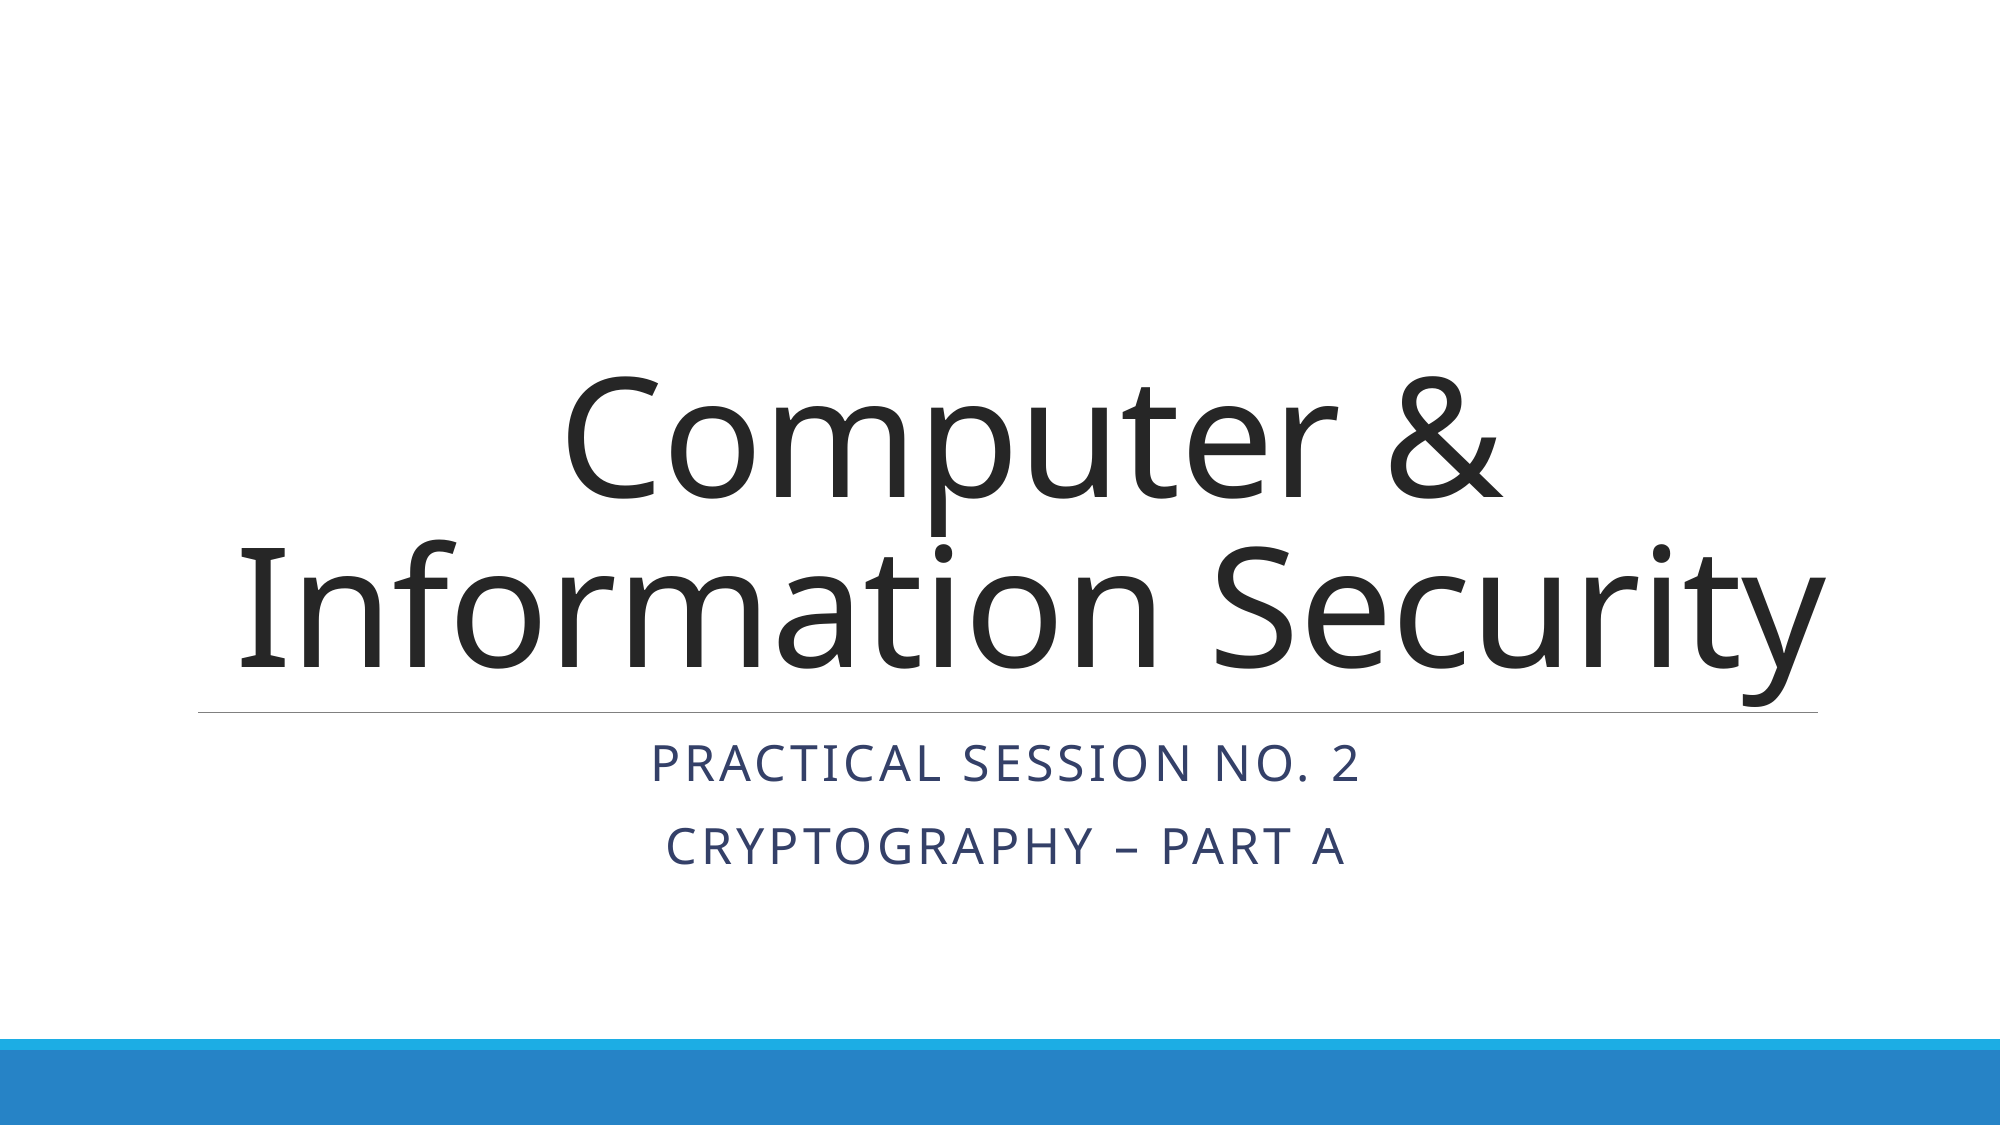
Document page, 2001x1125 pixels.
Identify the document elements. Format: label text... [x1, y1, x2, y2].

text_box Computer & Information Security [180, 124, 1883, 710]
subtitle Practical session no. 2 Cryptography – part a [180, 730, 1831, 919]
